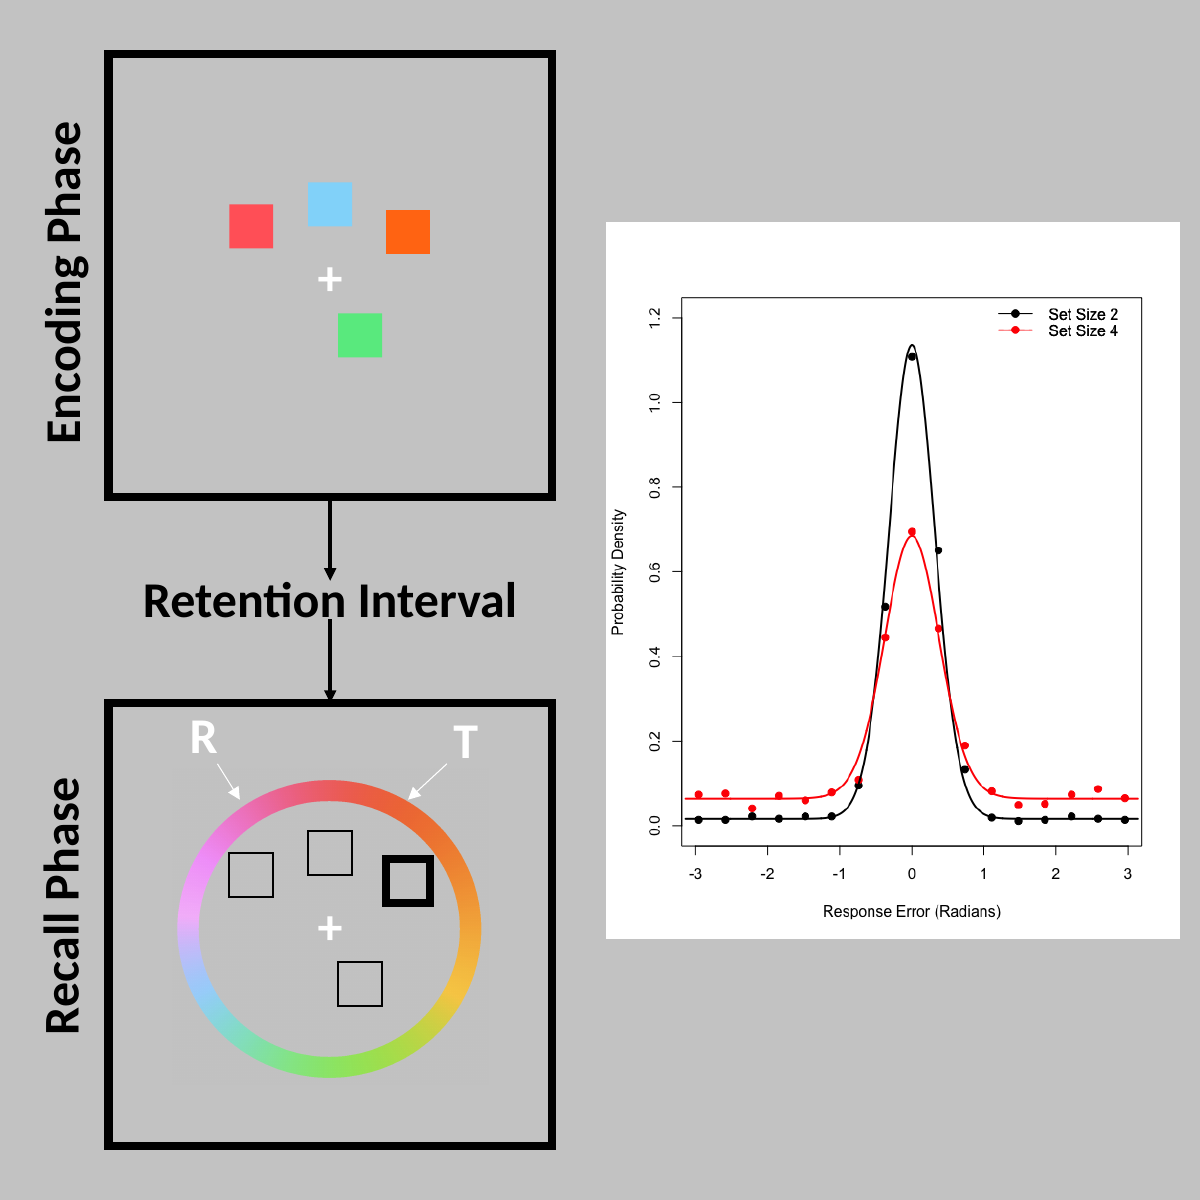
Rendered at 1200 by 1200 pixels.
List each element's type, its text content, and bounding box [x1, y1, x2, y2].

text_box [217, 763, 240, 800]
text_box R [174, 695, 233, 702]
picture [606, 222, 1180, 939]
text_box Recall Phase [21, 762, 96, 1050]
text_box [108, 53, 552, 498]
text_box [108, 702, 552, 1147]
text_box Retention Interval [127, 560, 533, 636]
text_box Encoding Phase [22, 106, 98, 460]
